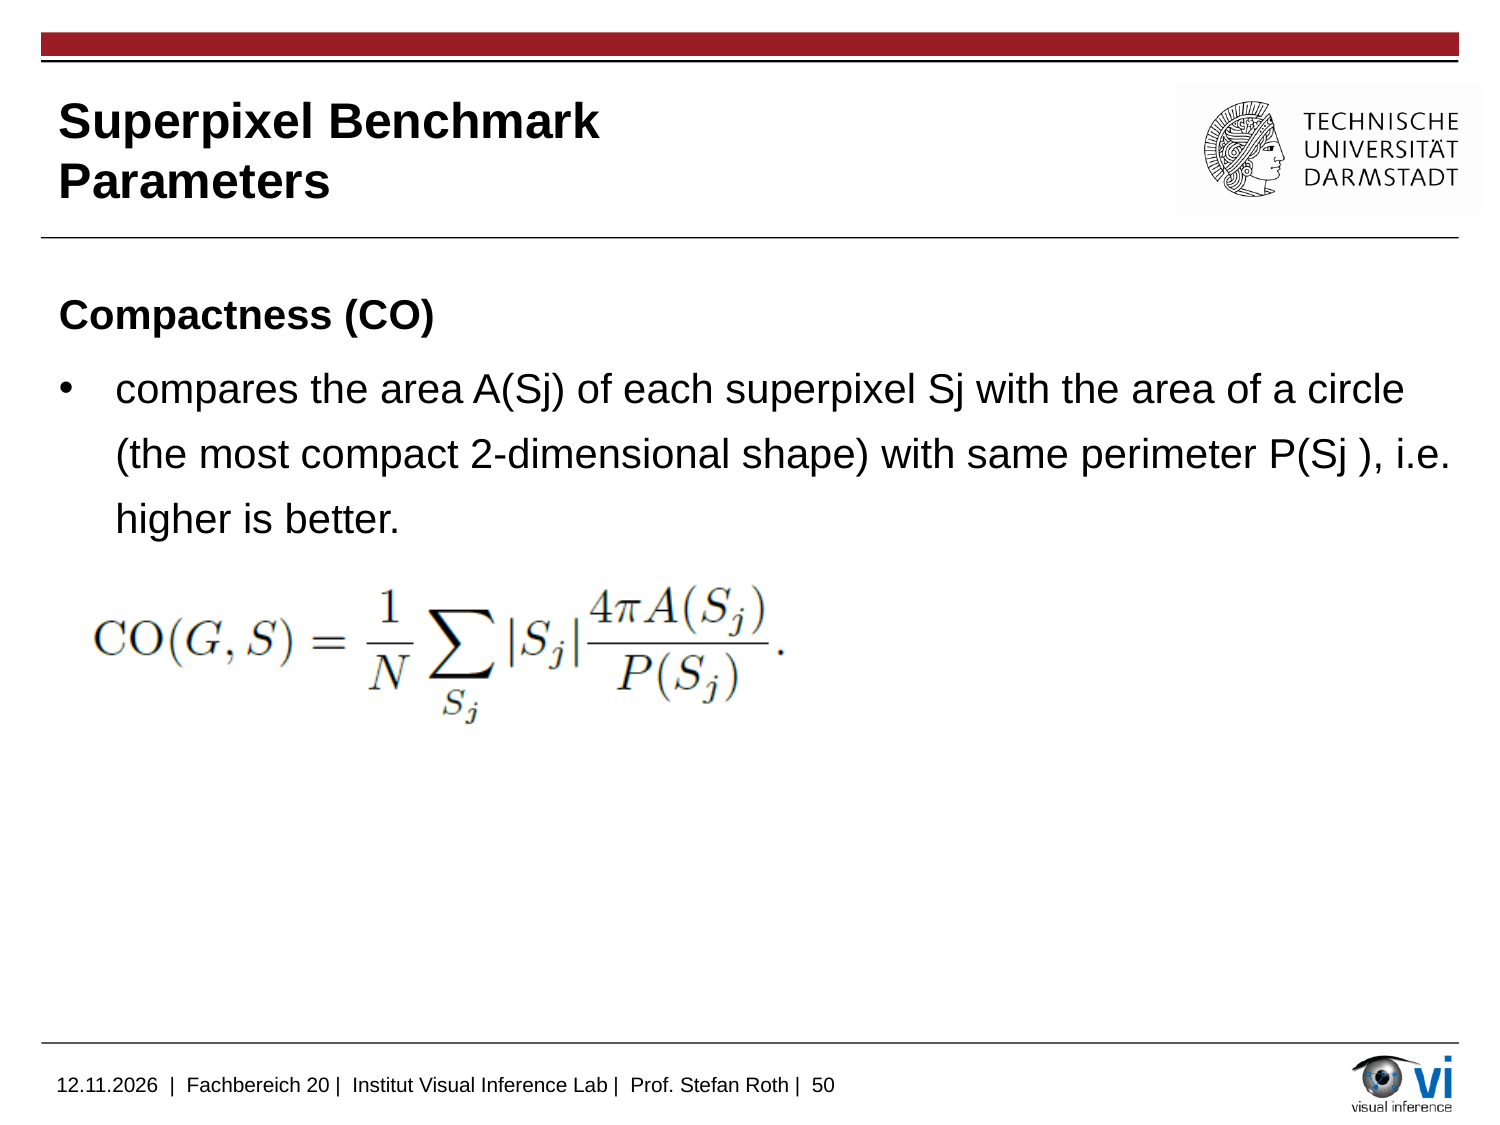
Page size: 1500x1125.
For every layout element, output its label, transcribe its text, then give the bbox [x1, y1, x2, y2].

picture [1351, 1055, 1500, 1112]
list Compactness (CO) compares the area A(Sj) of each superpixel Sj with the area of a circle (the most compact 2-dimensional shape) with same perimeter P(Sj ), i.e. higher is better. [58, 265, 1459, 1001]
title Superpixel Benchmark Parameters [58, 79, 1149, 218]
picture [1175, 84, 1483, 214]
picture [76, 573, 795, 733]
